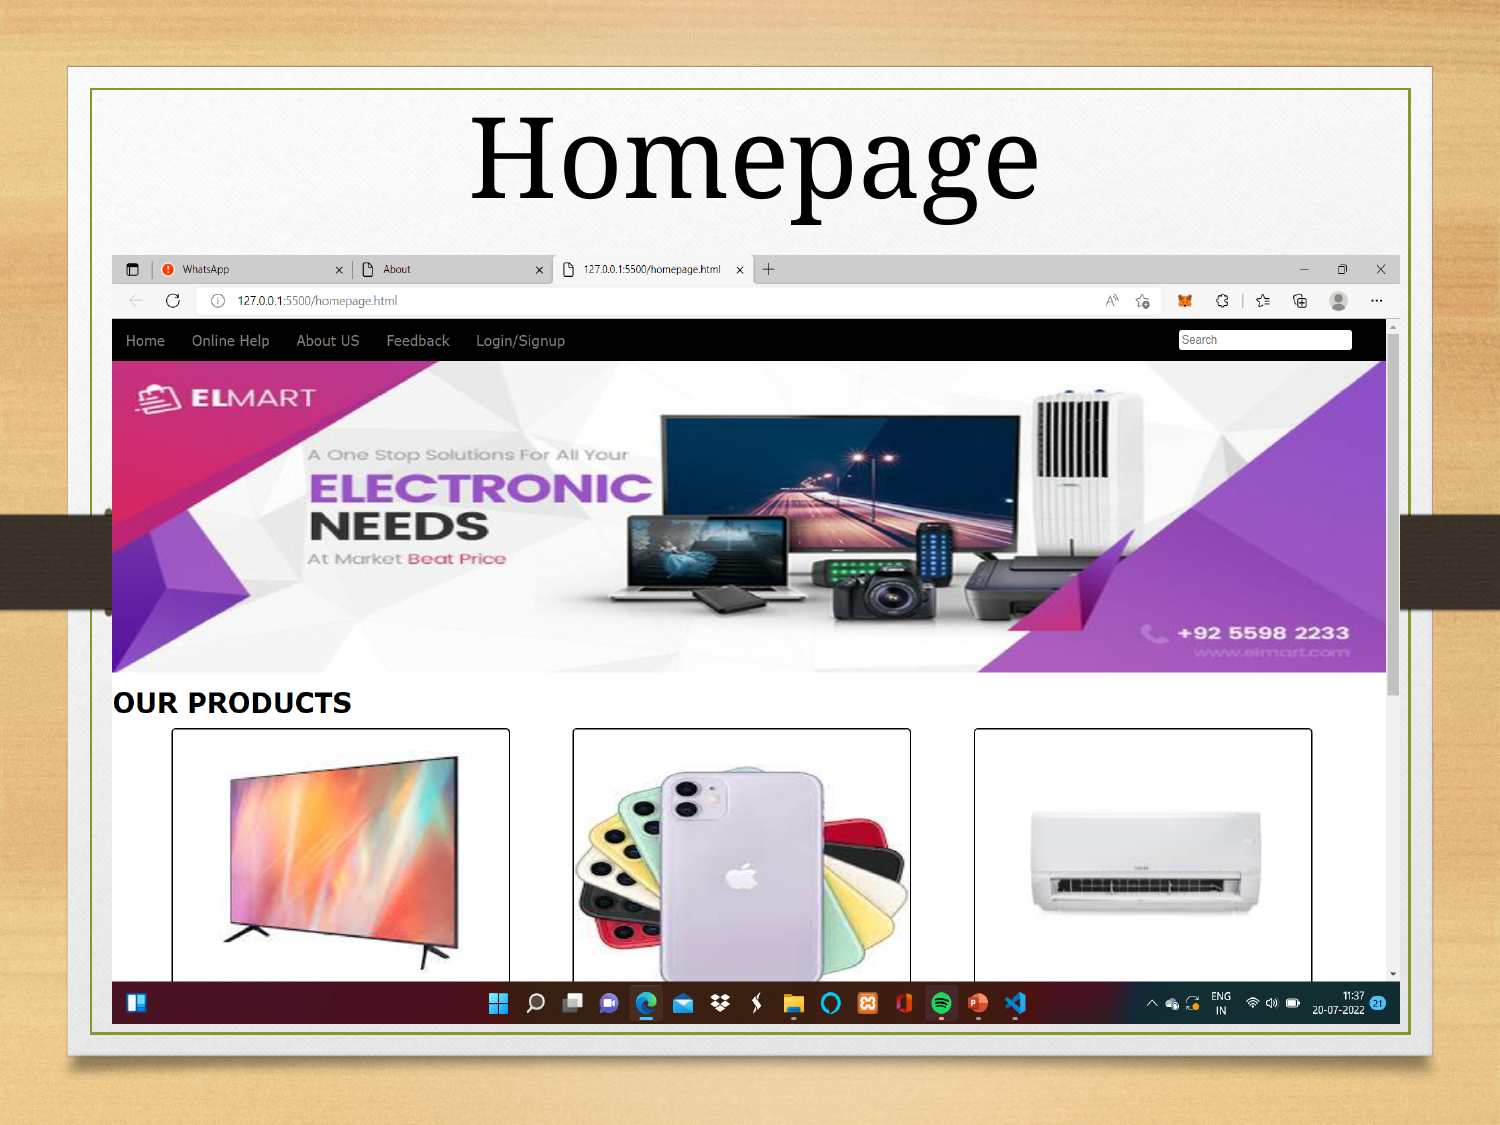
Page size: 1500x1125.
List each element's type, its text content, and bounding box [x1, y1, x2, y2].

picture [0, 0, 1500, 1125]
text_box Homepage [453, 78, 1058, 229]
